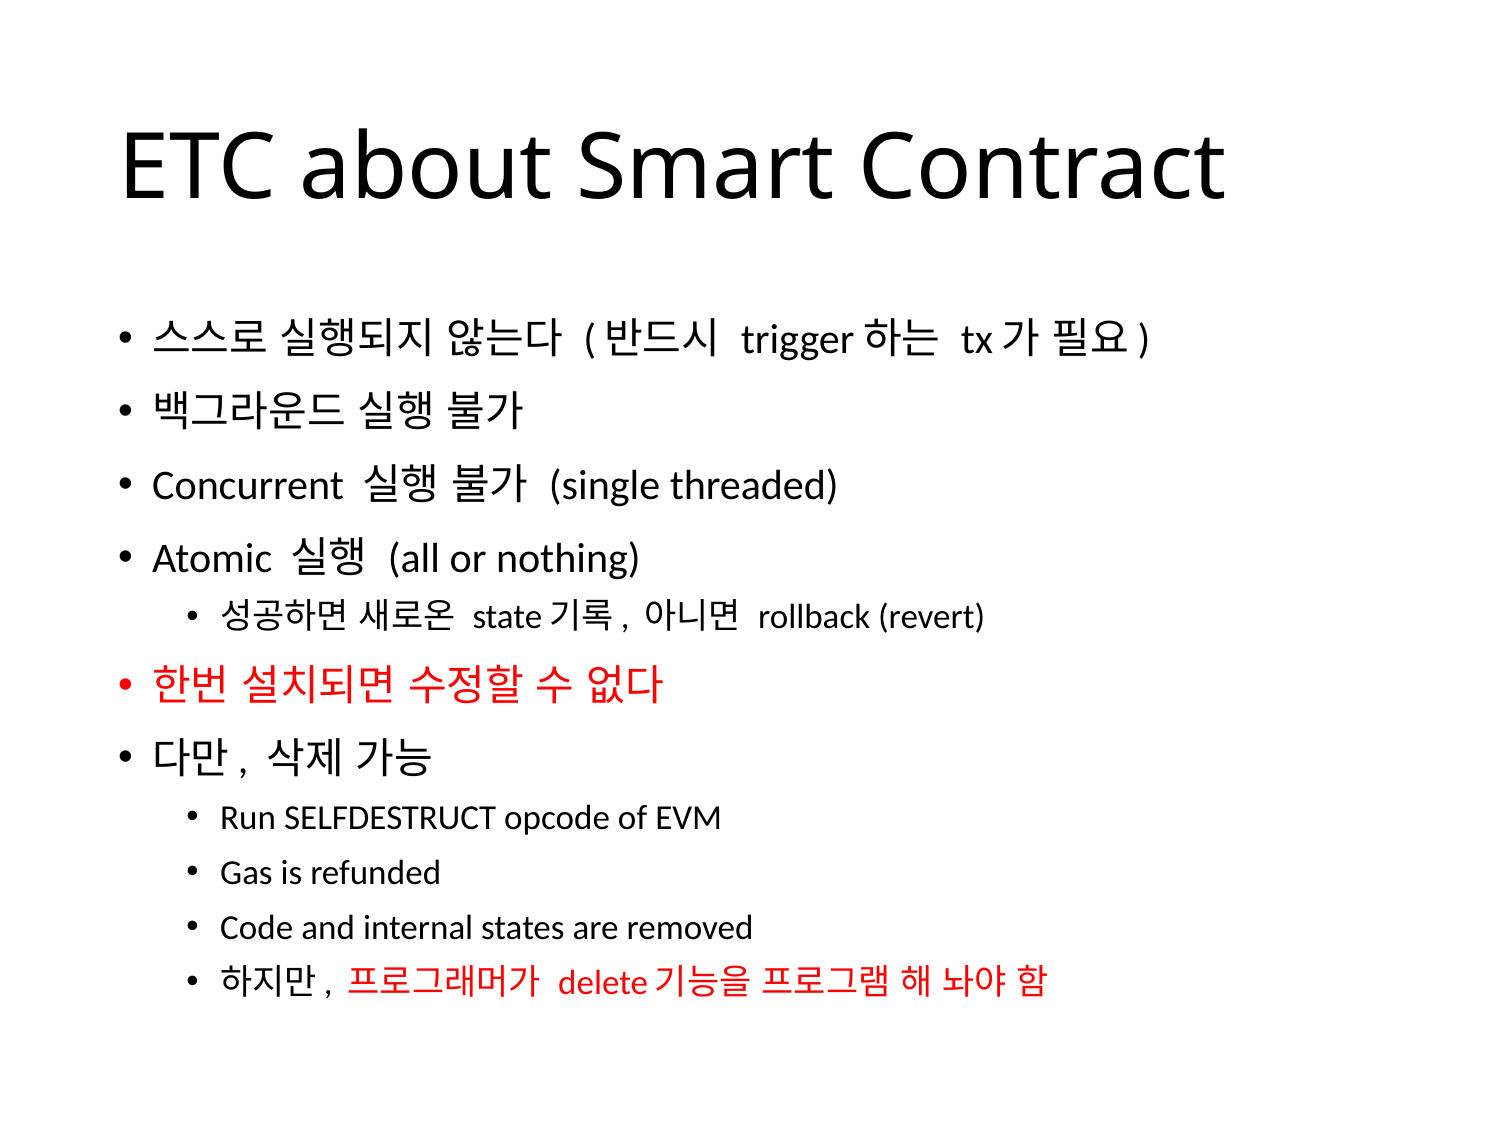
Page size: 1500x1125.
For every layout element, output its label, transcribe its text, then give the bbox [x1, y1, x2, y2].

list 스스로 실행되지 않는다 (반드시 trigger하는 tx가 필요) 백그라운드 실행 불가 Concurrent 실행 불가 (single threaded) Atomic 실행 (all or nothing) 성공하면 새로온 state기록, 아니면 rollback (revert) 한번 설치되면 수정할 수 없다 다만, 삭제 가능 Run SELFDESTRUCT opcode of EVM Gas is refunded Code and internal states are removed 하지만, 프로그래머가 delete기능을 프로그램 해 놔야 함 [103, 299, 1397, 1014]
title ETC about Smart Contract [103, 59, 1397, 278]
